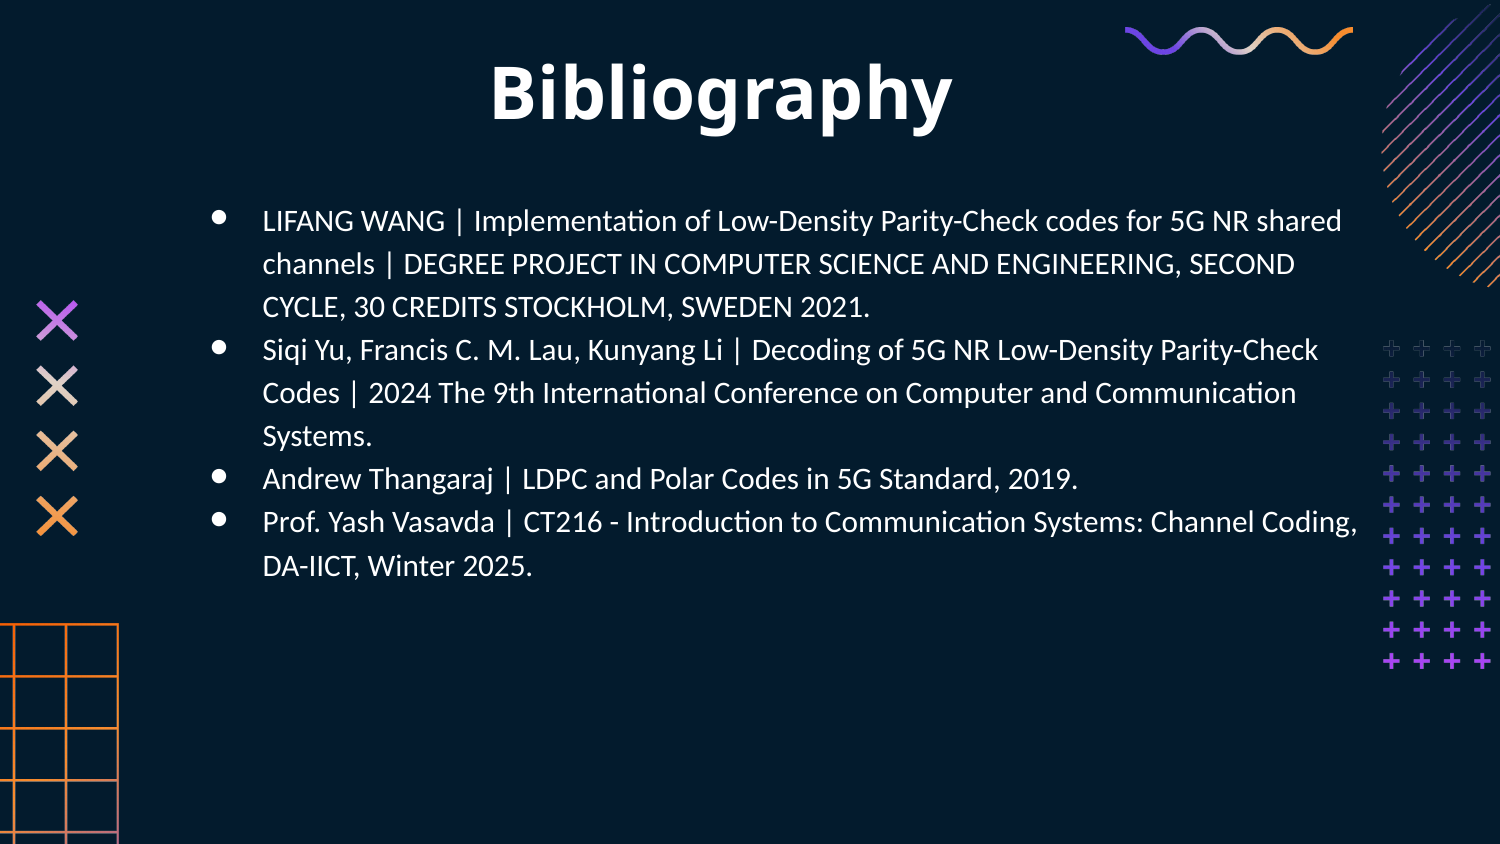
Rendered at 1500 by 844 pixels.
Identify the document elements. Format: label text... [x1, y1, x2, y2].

picture [1125, 27, 1353, 31]
picture [1381, 0, 1500, 293]
title Bibliography [89, 31, 1354, 126]
picture [0, 623, 119, 844]
picture [1384, 341, 1500, 669]
picture [36, 300, 78, 536]
subtitle LIFANG WANG | Implementation of Low-Density Parity-Check codes for 5G NR shared channels | DEGREE PROJECT IN COMPUTER SCIENCE AND ENGINEERING, SECOND CYCLE, 30 CREDITS STOCKHOLM, SWEDEN 2021. Siqi Yu, Francis C. M. Lau, Kunyang Li | Decoding of 5G NR Low-Density Parity-Check Codes | 2024 The 9th International Conference on Computer and Communication Systems. Andrew Thangaraj | LDPC and Polar Codes in 5G Standard, 2019. Prof. Yash Vasavda | CT216 - Introduction to Communication Systems: Channel Coding, DA-IICT, Winter 2025. [172, 179, 1382, 665]
